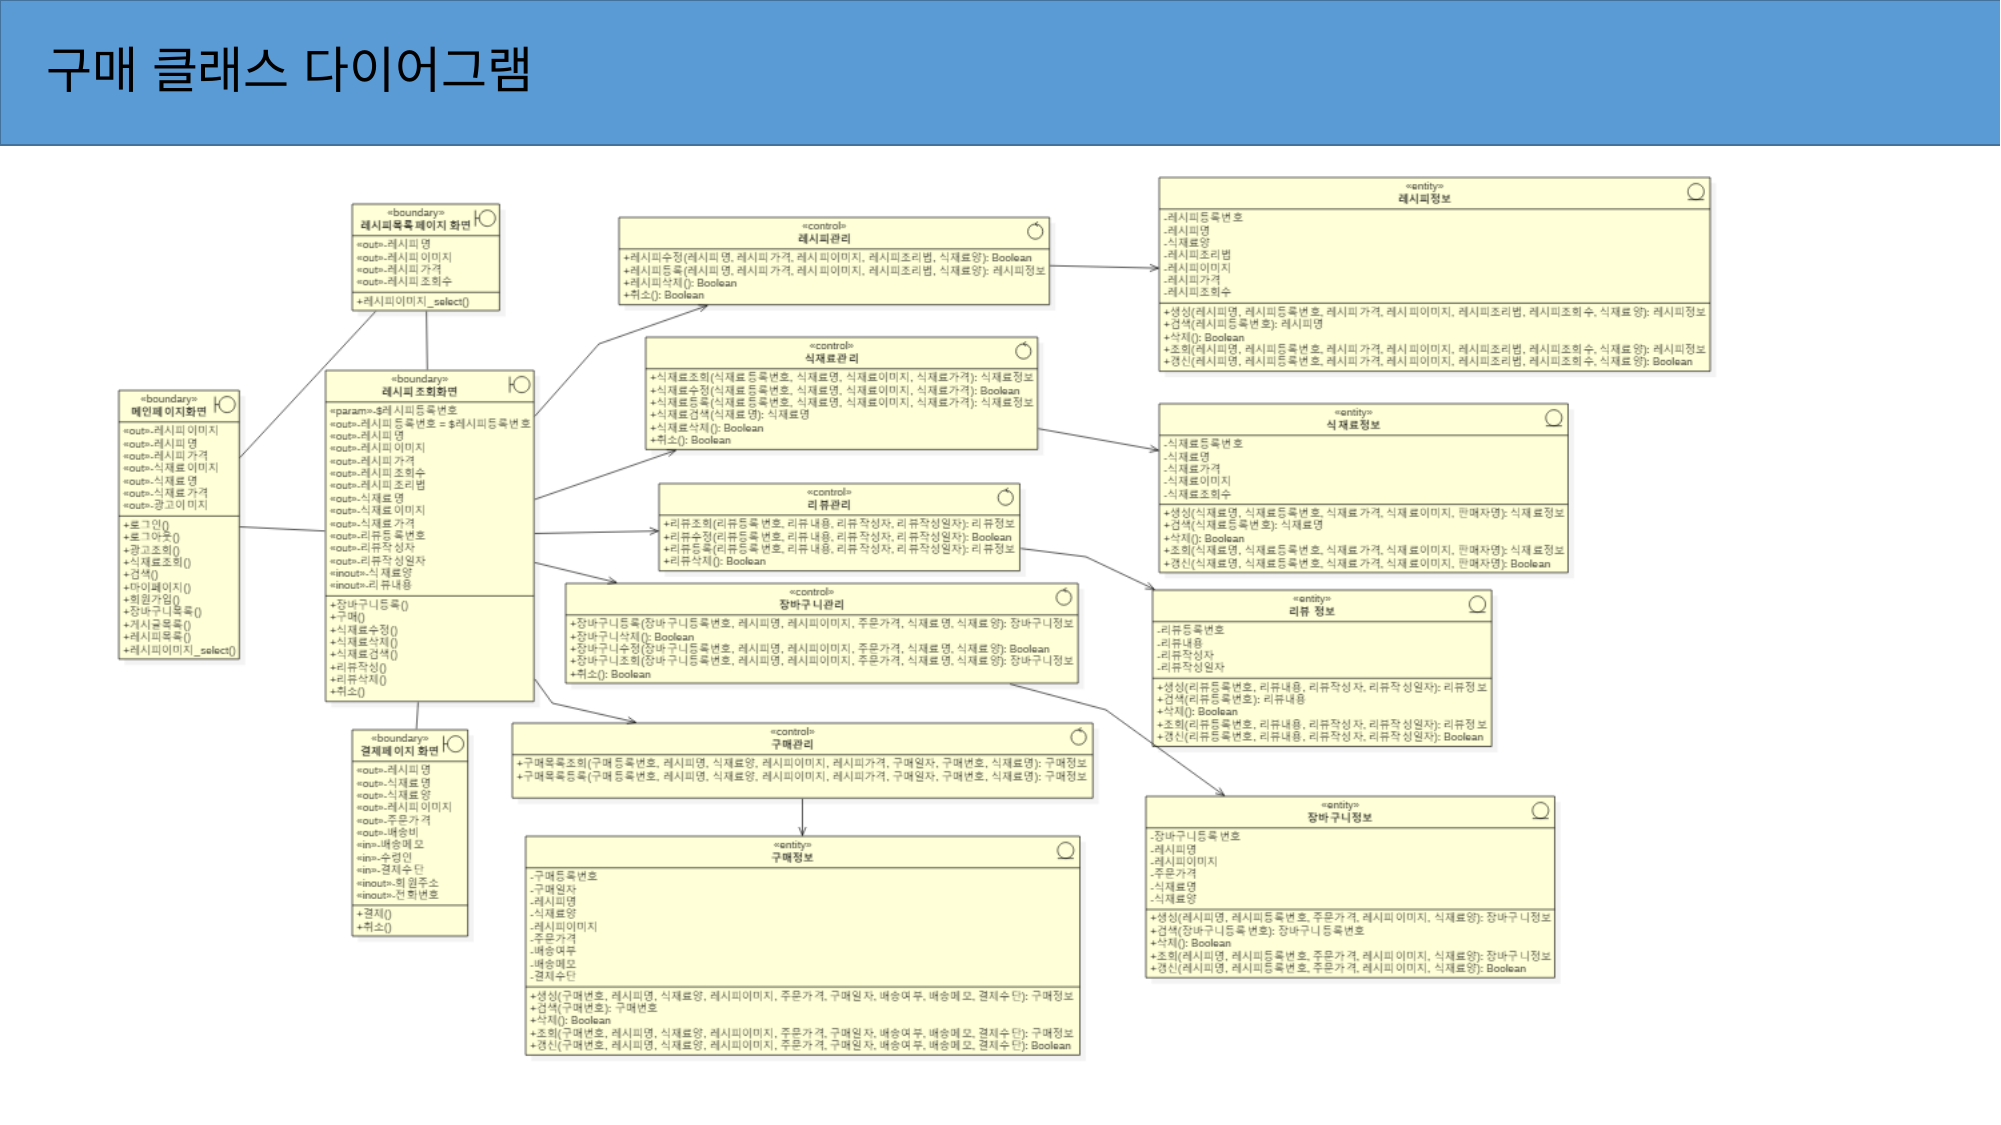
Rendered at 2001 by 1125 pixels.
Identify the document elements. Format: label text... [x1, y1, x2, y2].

picture [111, 175, 1725, 1077]
text_box [0, 0, 2000, 146]
title 구매 클래스 다이어그램 [31, 29, 1556, 116]
